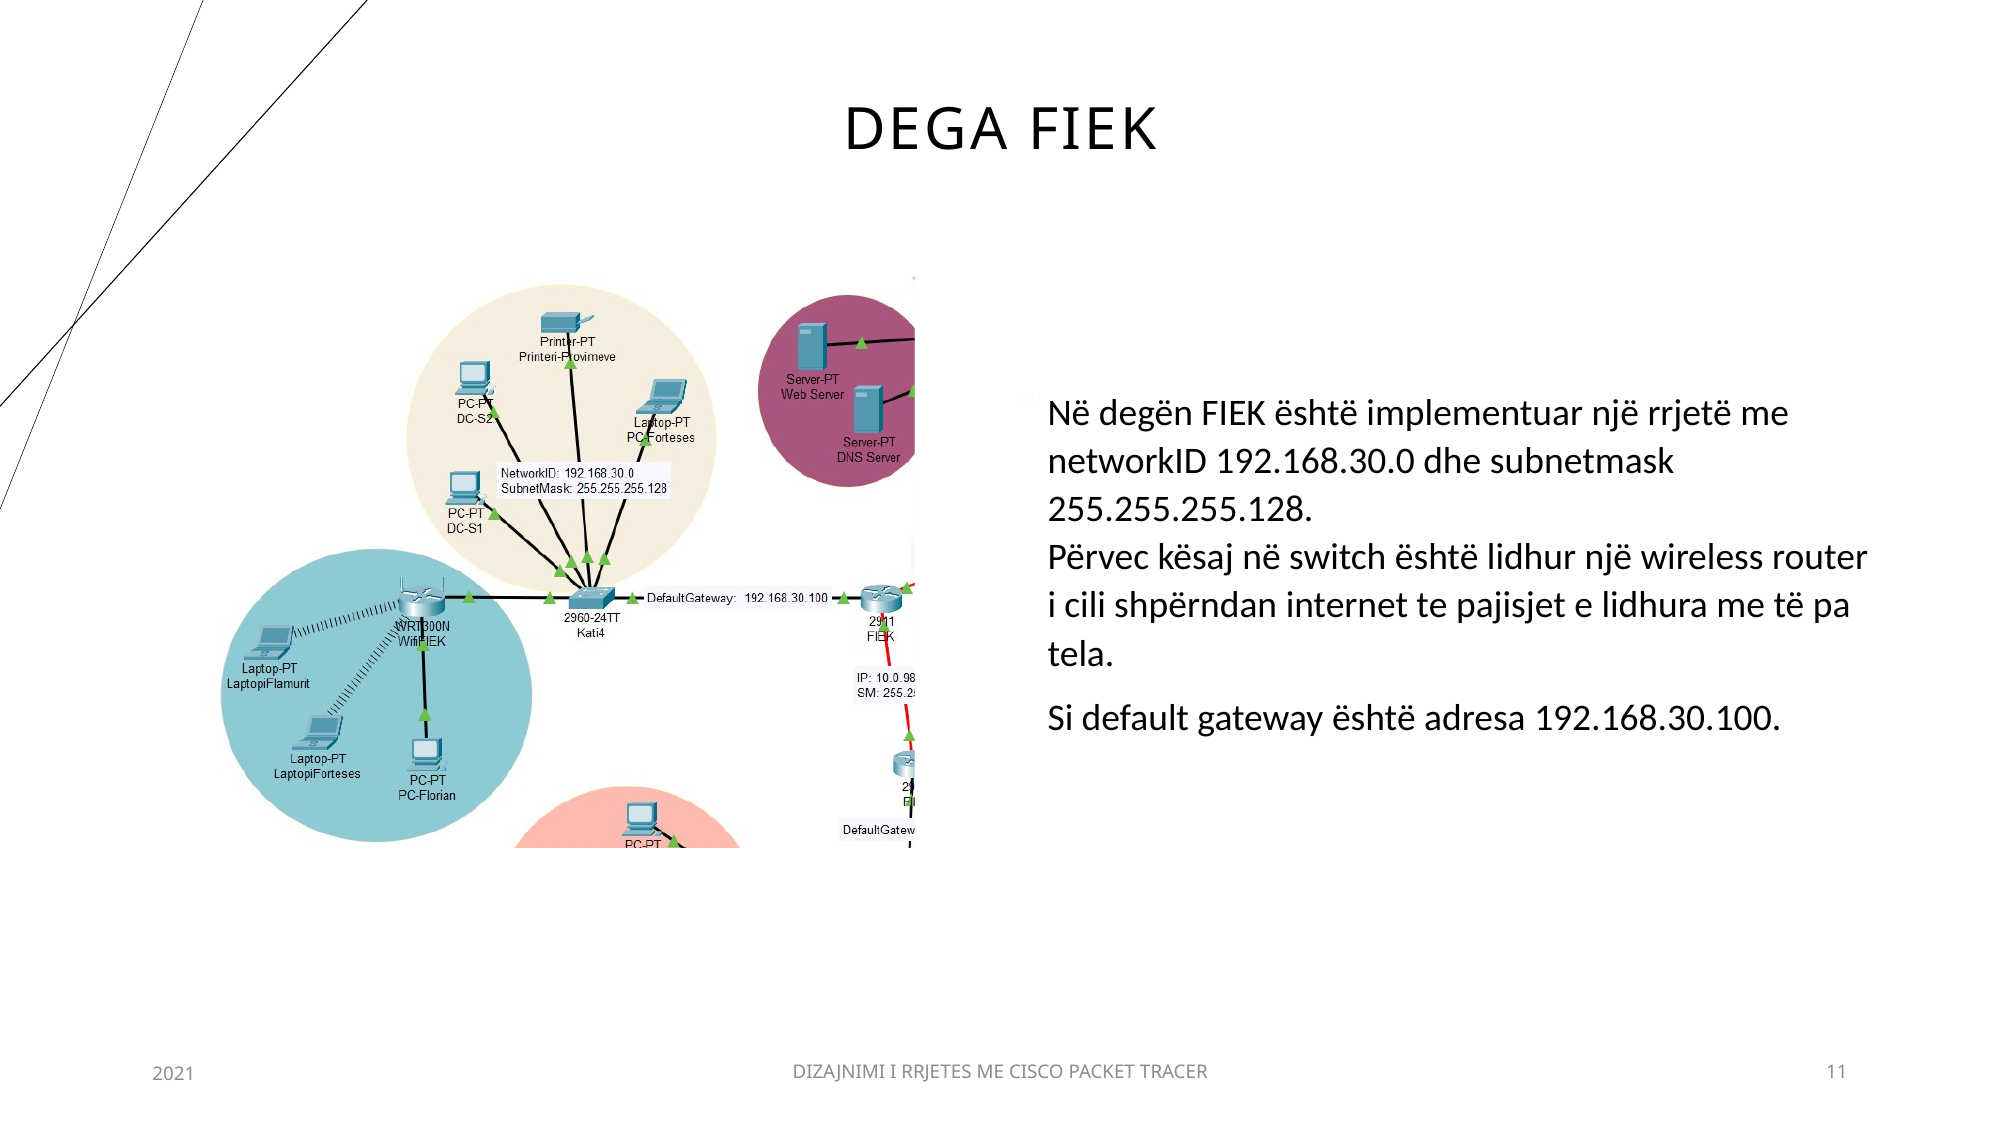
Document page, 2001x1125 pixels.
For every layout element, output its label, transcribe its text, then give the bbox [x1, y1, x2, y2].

title DEGA FIEK [309, 22, 1691, 240]
slide_number 11 [1412, 1042, 1863, 1103]
picture [137, 277, 1033, 848]
footer DIZAJNIMI I RRJETES ME CISCO PACKET TRACER [662, 1042, 1338, 1103]
text_box Në degën FIEK është implementuar një rrjetë me networkID 192.168.30.0 dhe subnetmask 255.255.255.128. Përvec kësaj në switch është lidhur një wireless router i cili shpërndan internet te pajisjet e lidhura me të pa tela. Si default gateway është adresa 192.168.30.100. [1033, 377, 1892, 746]
slide_number 2021 [137, 1042, 588, 1103]
